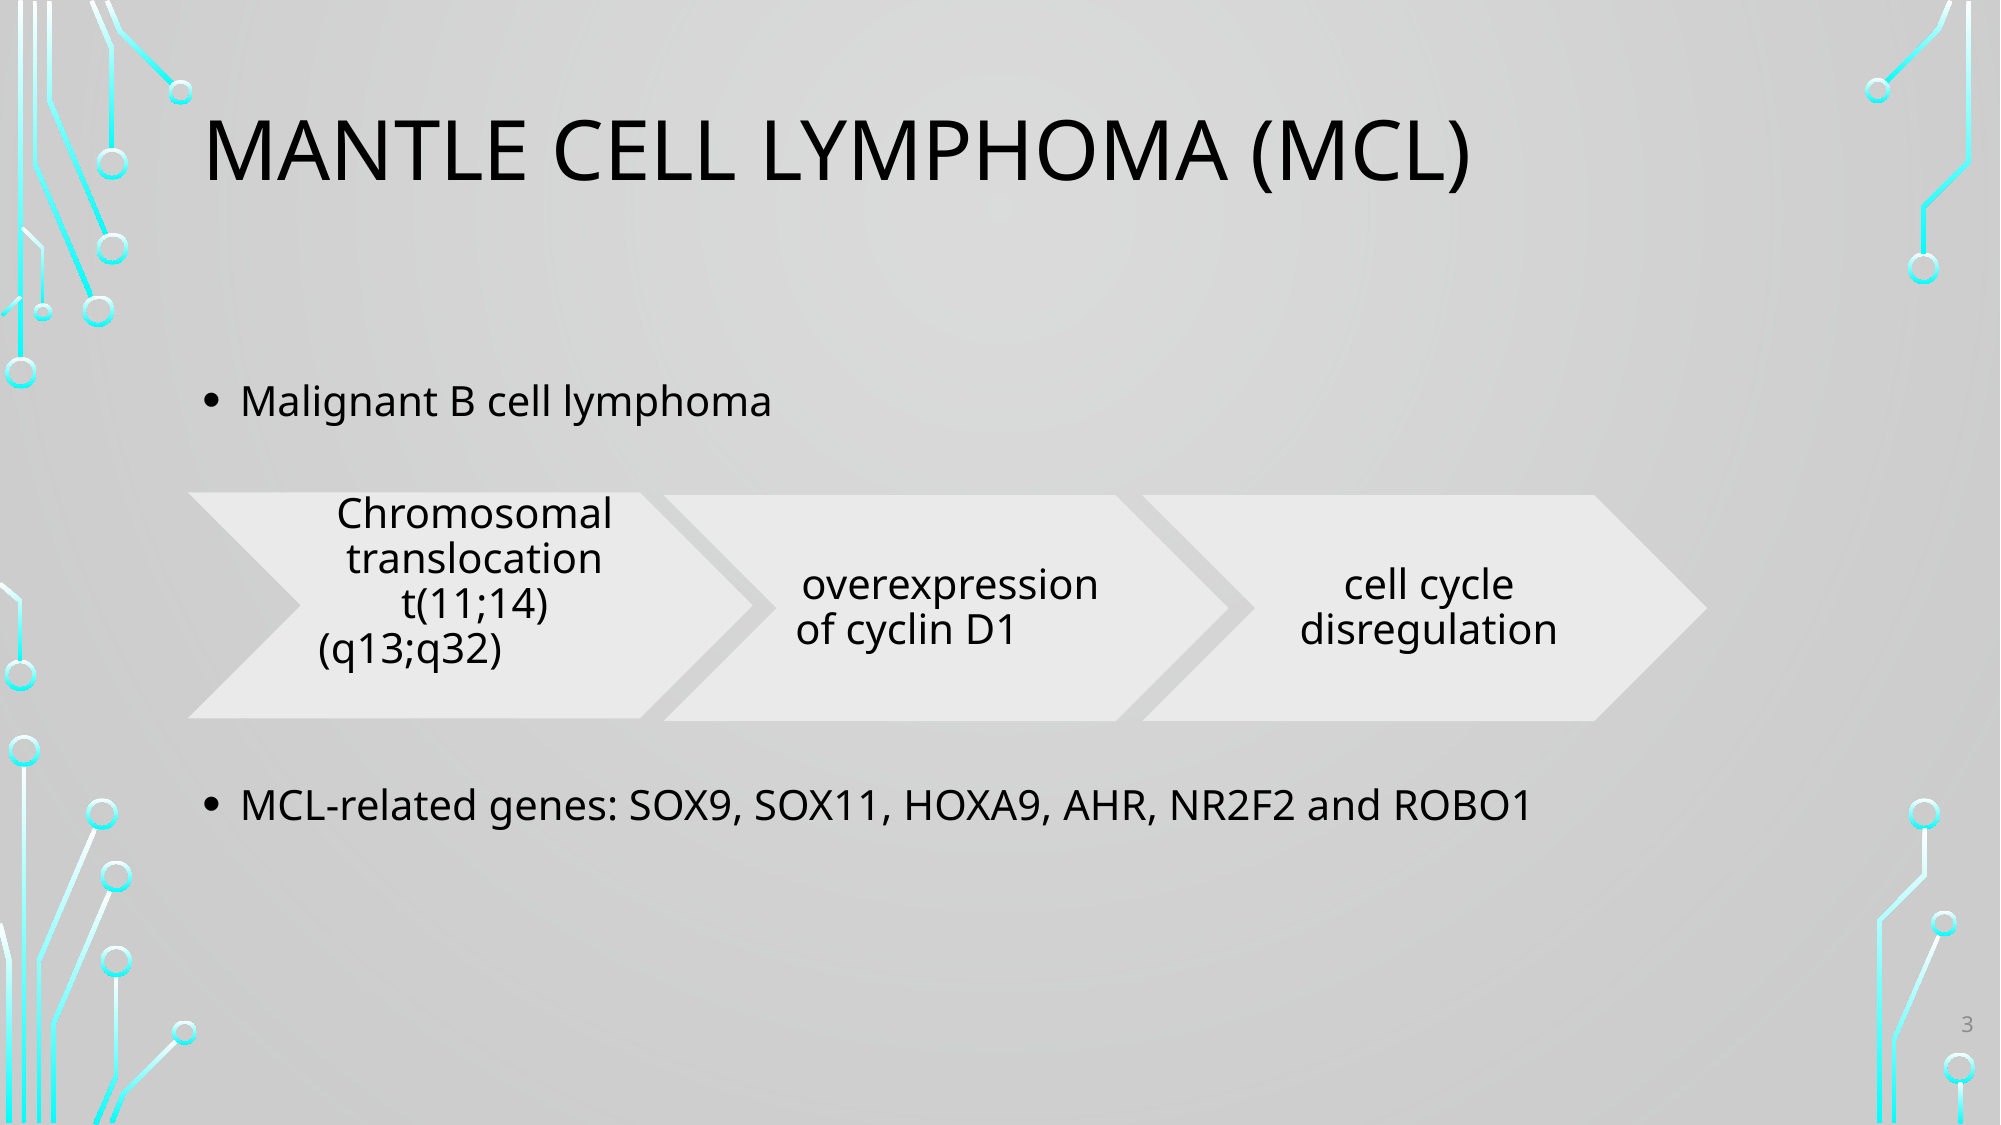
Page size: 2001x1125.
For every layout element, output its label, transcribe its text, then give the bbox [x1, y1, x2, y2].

title Mantle cell lymphoma (MCL) [187, 101, 1813, 285]
slide_number 3 [1862, 995, 1989, 1055]
list Malignant B cell lymphoma MCL-related genes: SOX9, SOX11, HOXA9, AHR, NR2F2 and ROBO1 [187, 285, 1906, 1055]
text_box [186, 425, 1771, 786]
